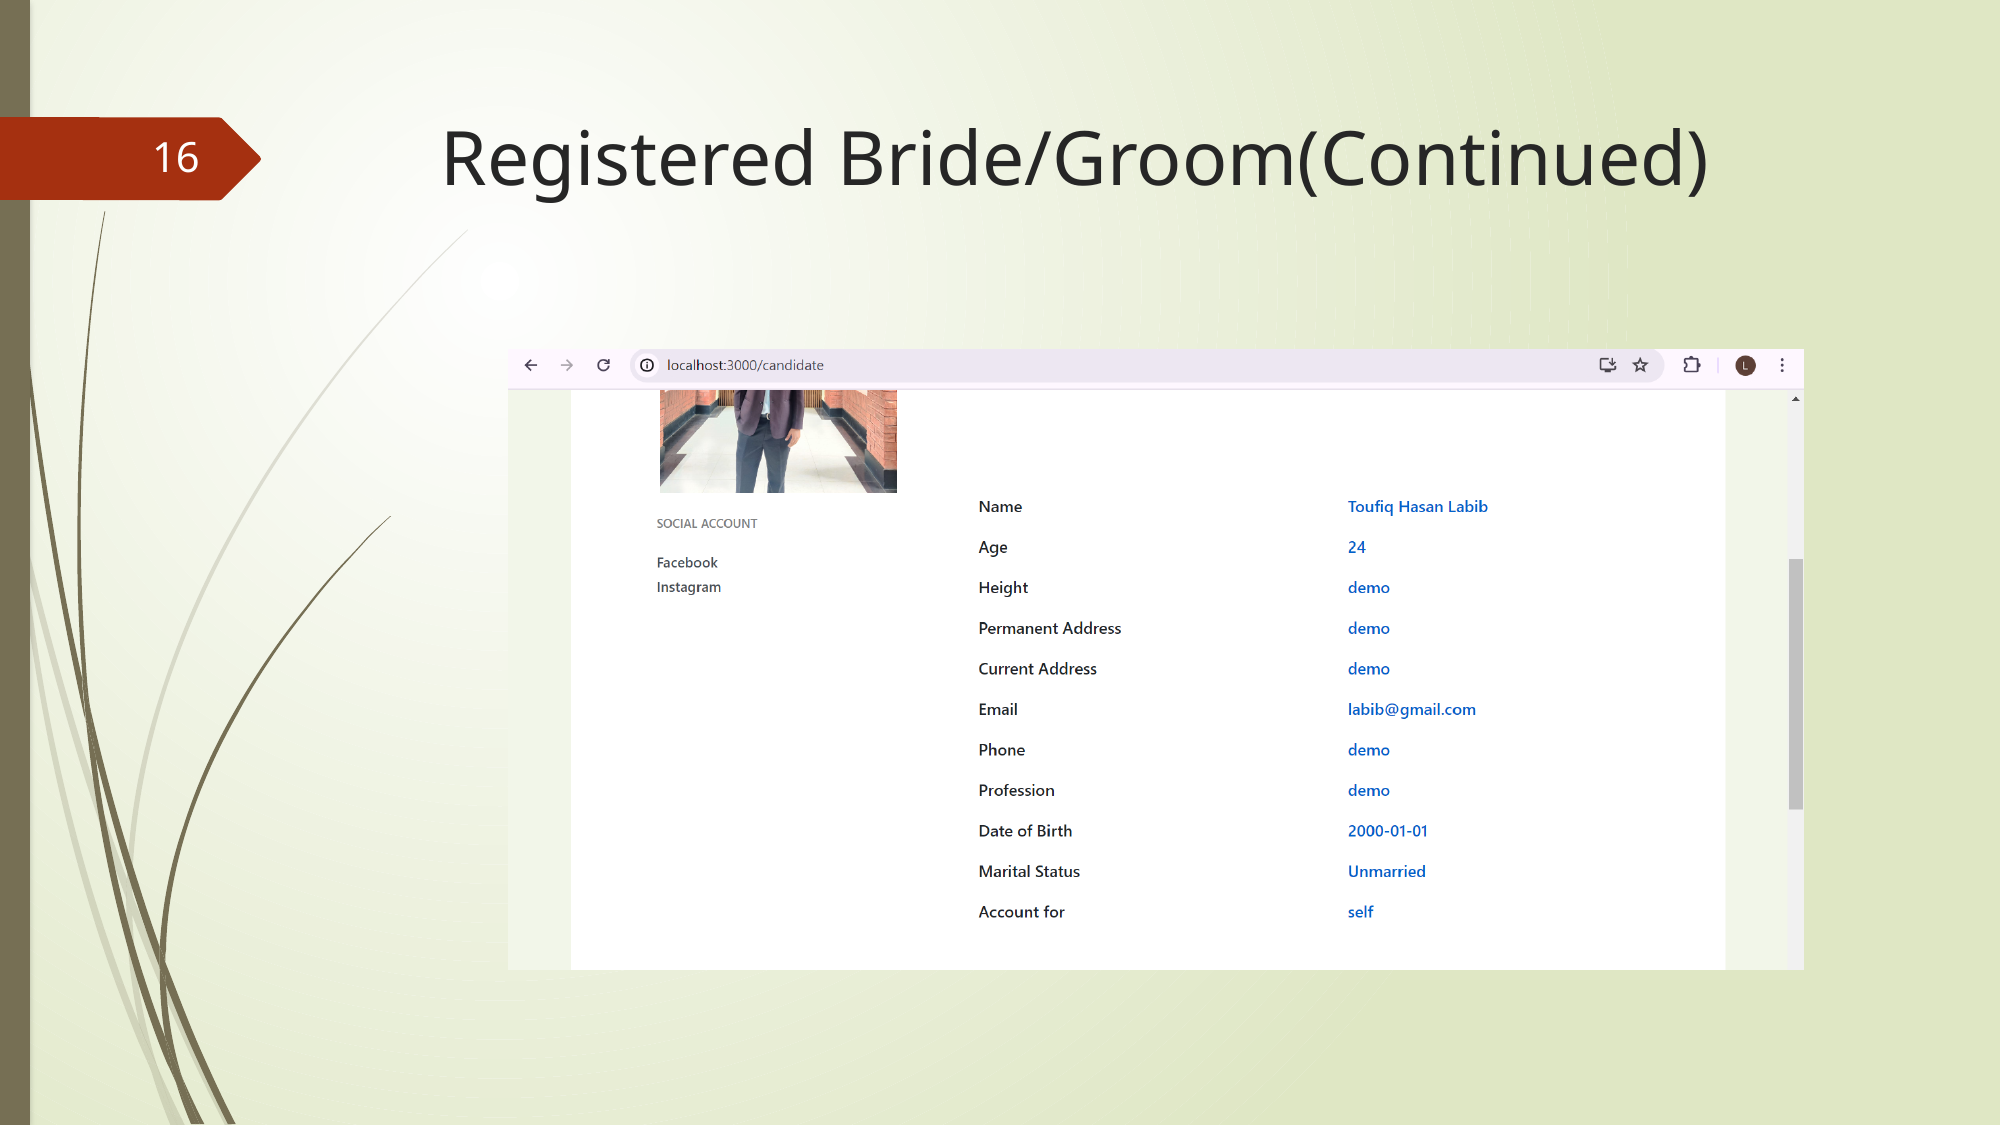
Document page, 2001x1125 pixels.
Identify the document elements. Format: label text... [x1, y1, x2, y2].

title Registered Bride/Groom(Continued) [425, 102, 1888, 313]
slide_number 16 [87, 129, 216, 190]
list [508, 349, 1804, 971]
